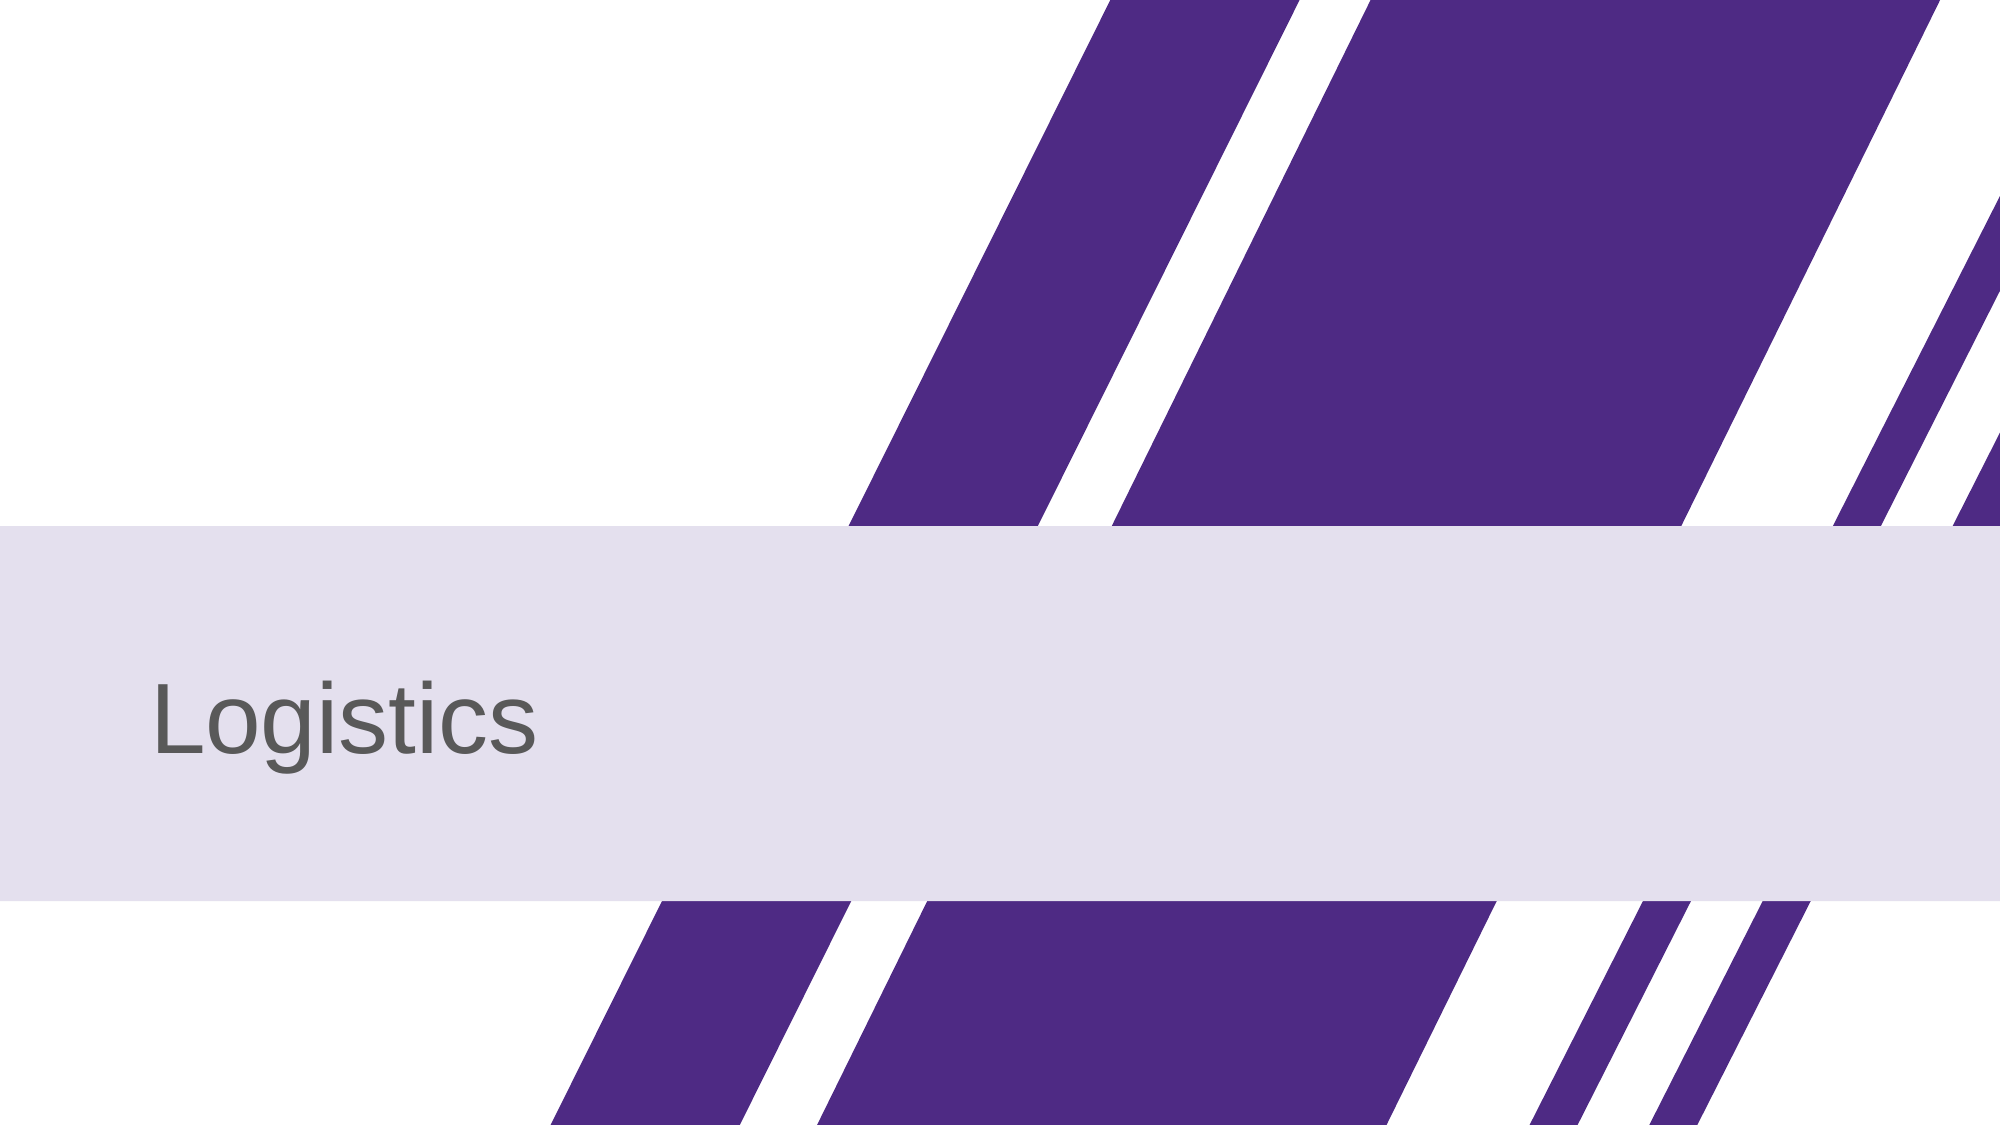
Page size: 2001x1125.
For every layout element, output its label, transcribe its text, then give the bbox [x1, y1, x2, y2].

text_box Logistics [0, 526, 2000, 902]
text_box [815, 902, 1499, 1125]
text_box [548, 902, 853, 1125]
text_box [846, 0, 1302, 526]
text_box [1110, 0, 1942, 526]
text_box [1831, 195, 2000, 526]
text_box [1527, 902, 1693, 1125]
text_box [1647, 902, 1813, 1125]
text_box [1950, 431, 2000, 526]
